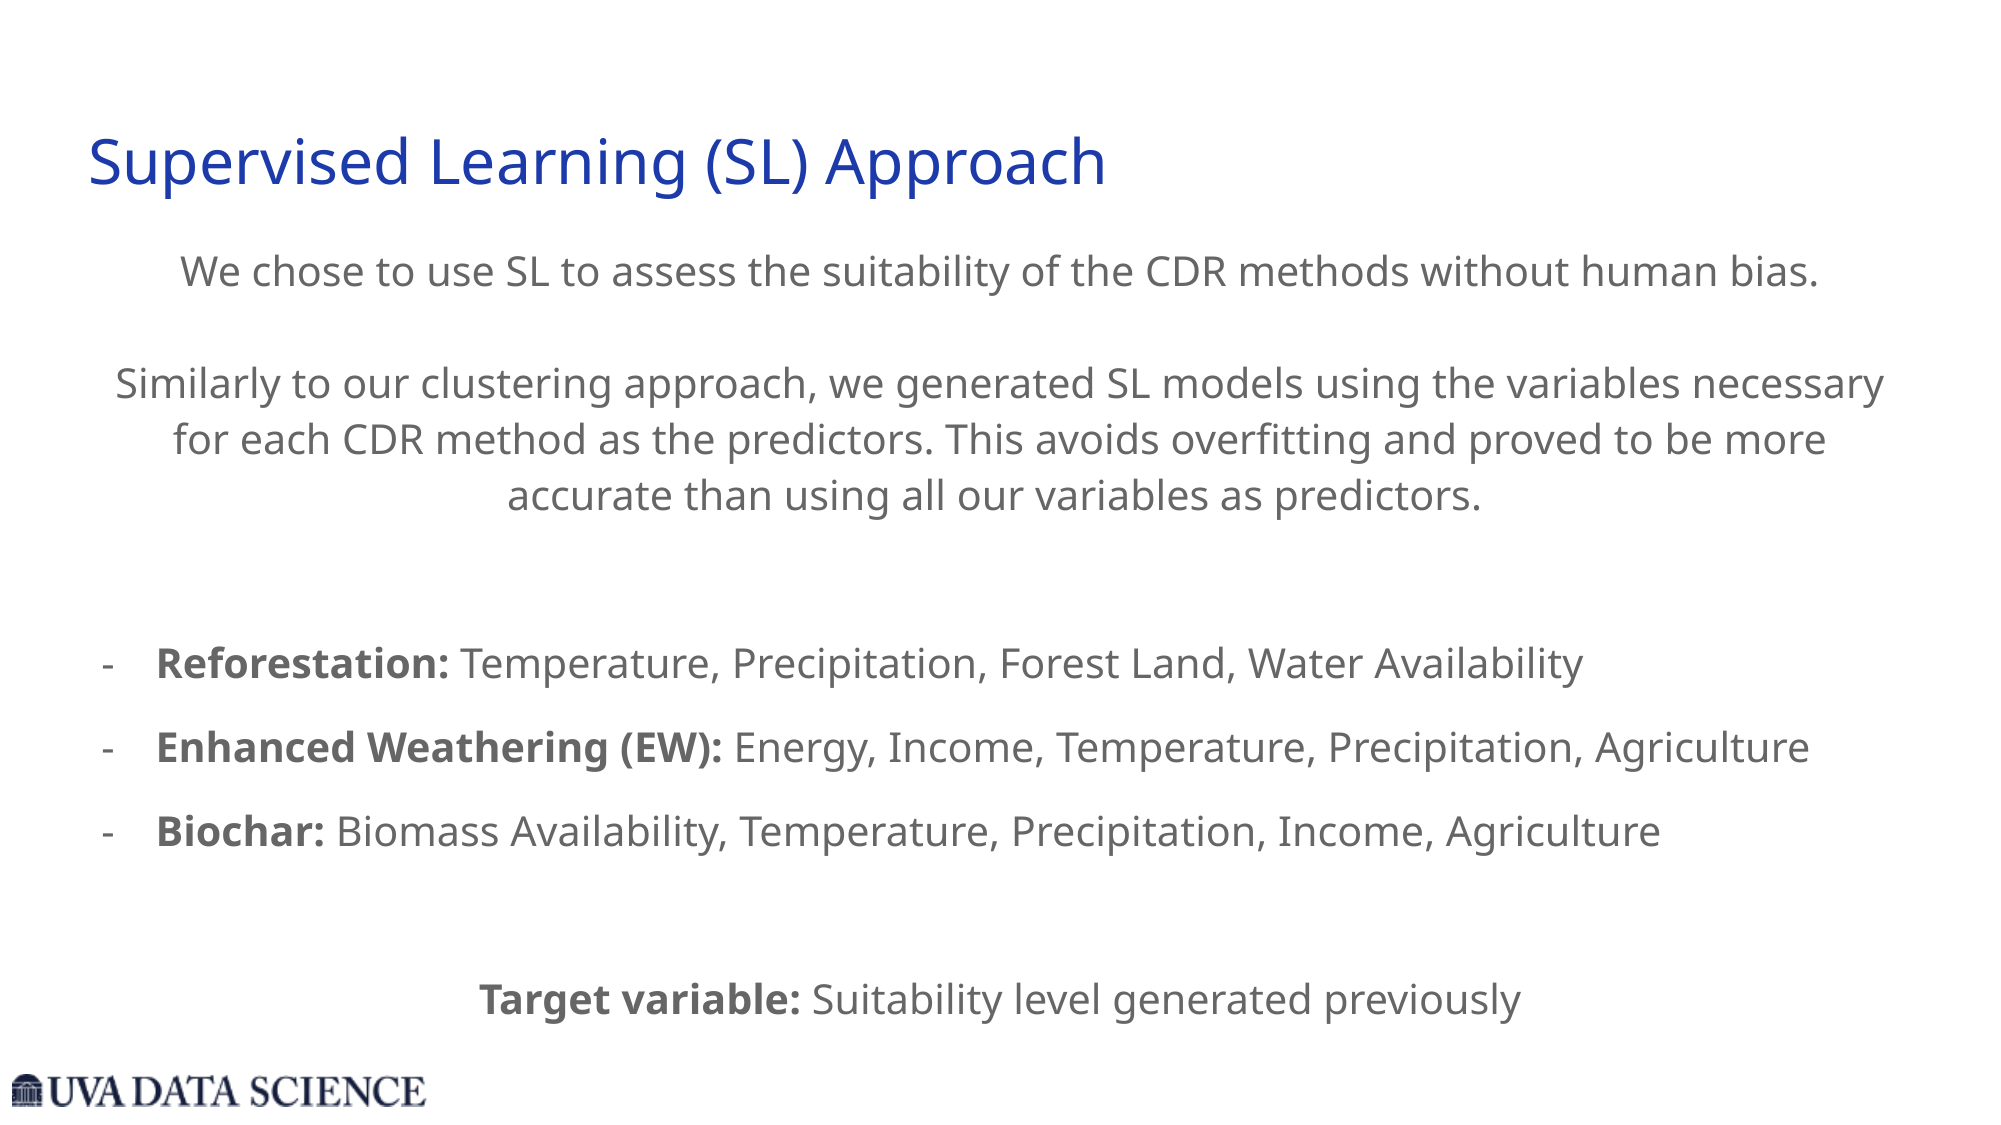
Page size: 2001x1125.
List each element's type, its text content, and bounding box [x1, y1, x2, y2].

list We chose to use SL to assess the suitability of the CDR methods without human bias. Similarly to our clustering approach, we generated SL models using the variables necessary for each CDR method as the predictors. This avoids overfitting and proved to be more accurate than using all our variables as predictors. Reforestation: Temperature, Precipitation, Forest Land, Water Availability Enhanced Weathering (EW): Energy, Income, Temperature, Precipitation, Agriculture Biochar: Biomass Availability, Temperature, Precipitation, Income, Agriculture Target variable: Suitability level generated previously [68, 222, 1932, 1050]
title Supervised Learning (SL) Approach [68, 97, 1932, 222]
picture [12, 1074, 429, 1107]
